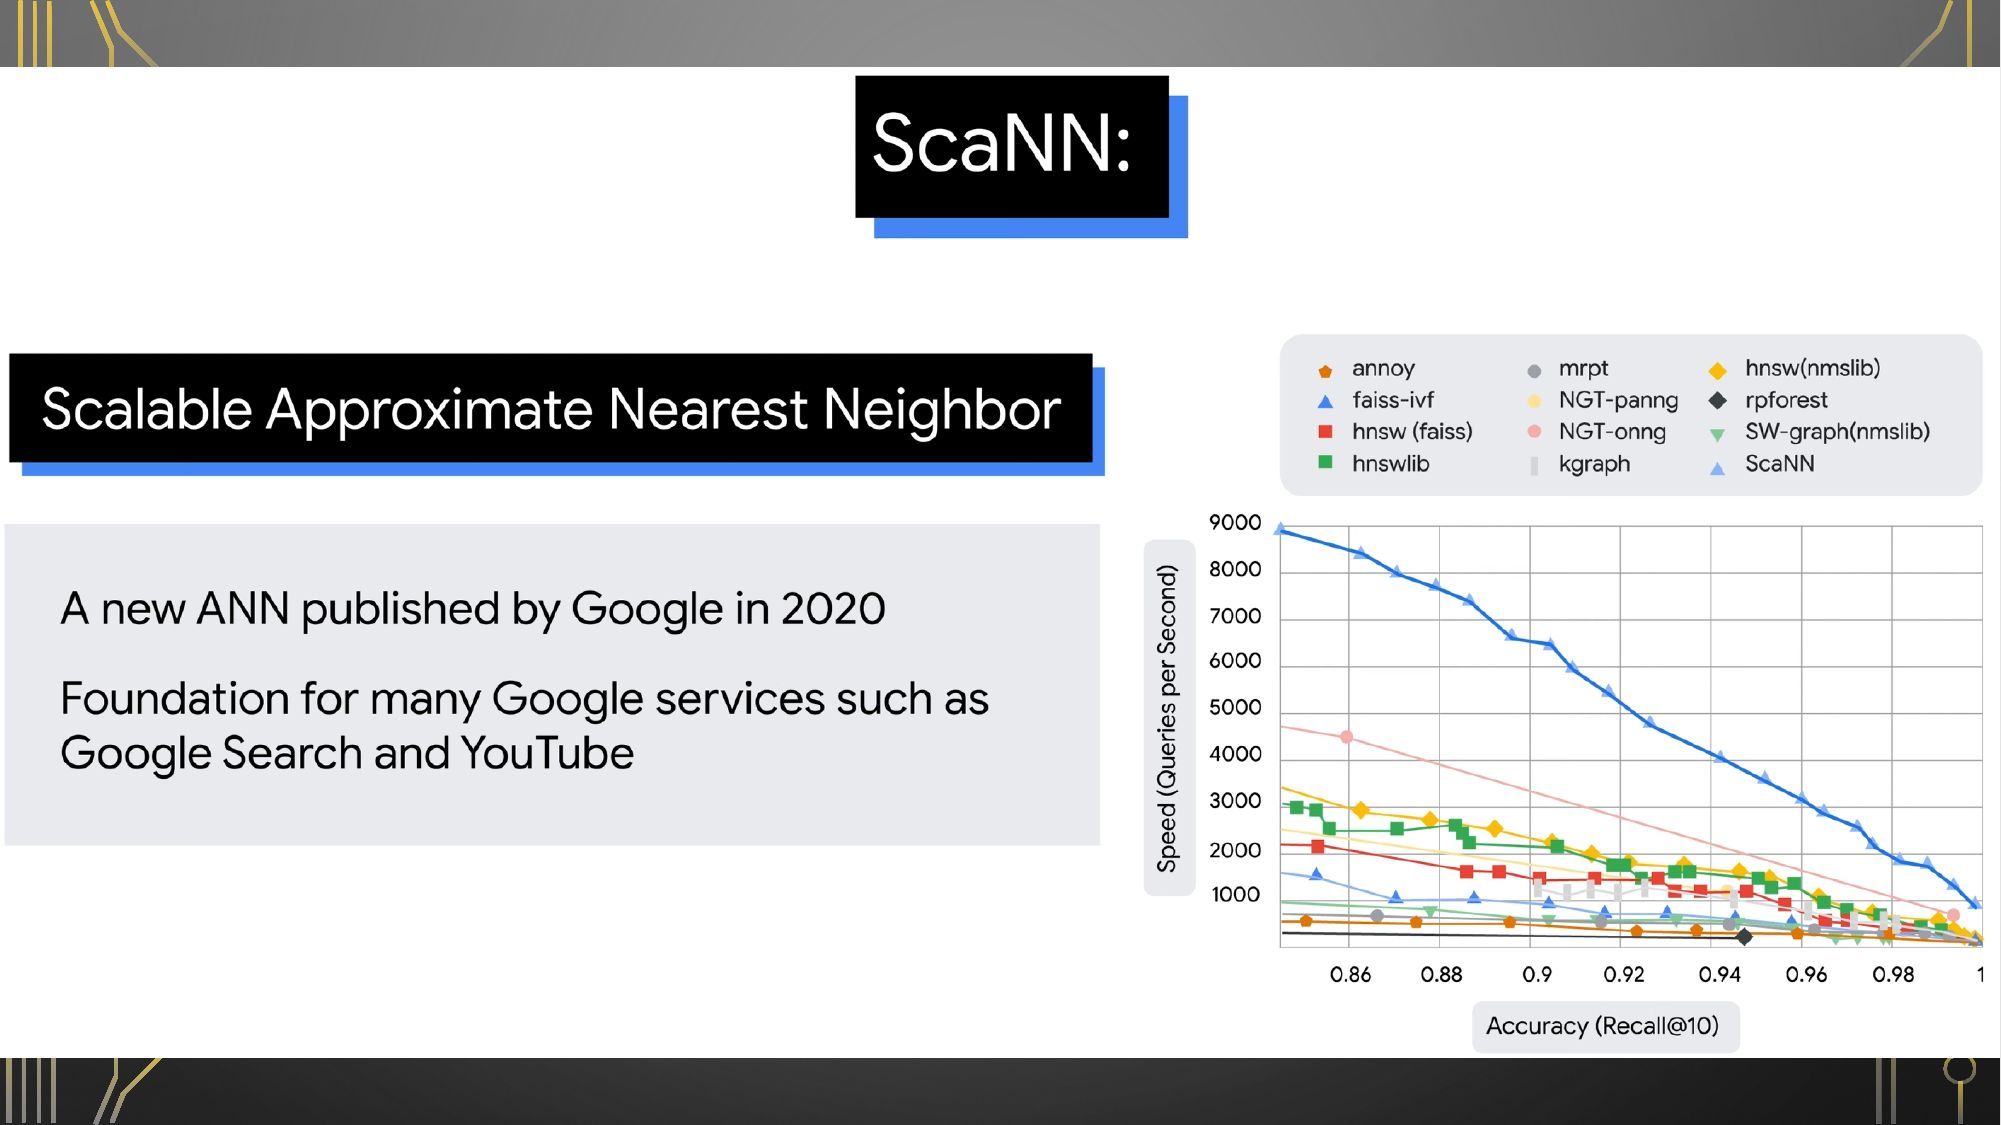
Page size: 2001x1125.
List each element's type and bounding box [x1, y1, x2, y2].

picture [0, 66, 2000, 1059]
